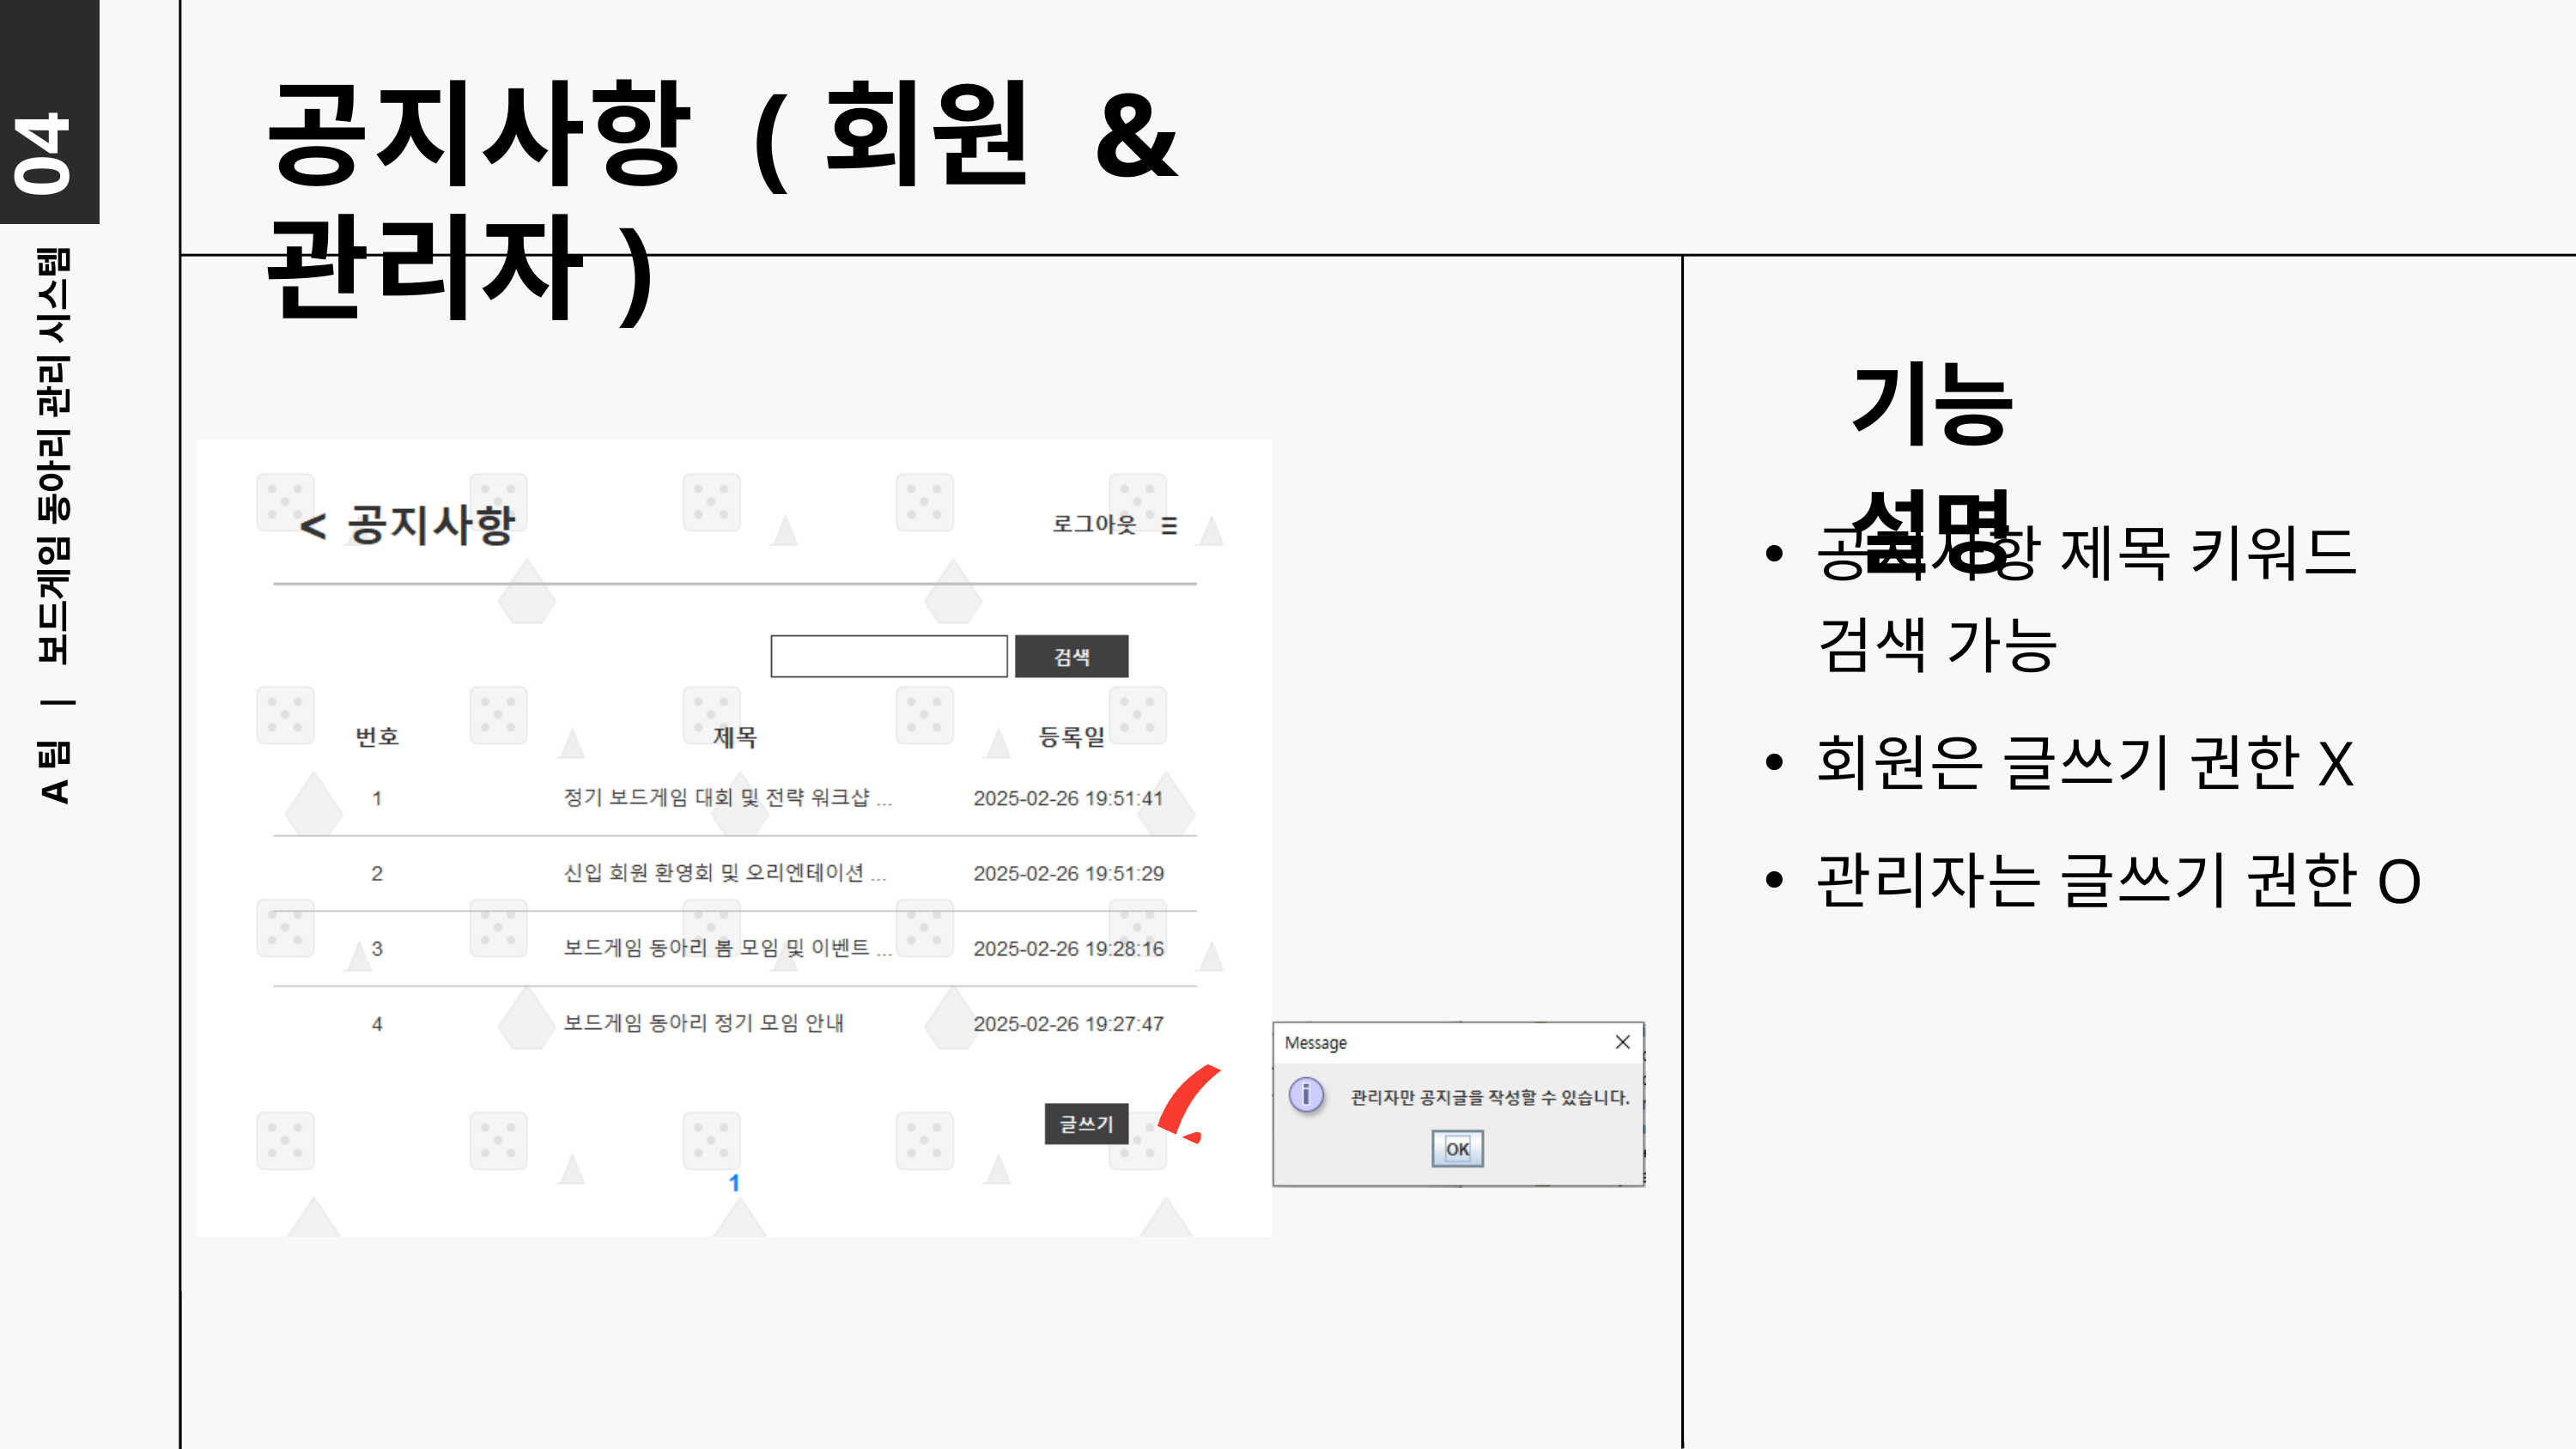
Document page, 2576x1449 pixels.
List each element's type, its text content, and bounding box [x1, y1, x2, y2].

text_box 기능 설명 [1755, 329, 2111, 585]
text_box 관리자는 글쓰기 권한O [1712, 824, 2576, 916]
text_box [196, 440, 1273, 1237]
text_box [0, 0, 100, 225]
text_box A팀 | 보드게임 동아리 관리 시스템 [24, 233, 76, 828]
text_box 공지사항 (회원 & 관리자) [264, 65, 1504, 334]
text_box [1272, 1021, 1646, 1188]
text_box 공지사항 제목 키워드 검색 가능 [1712, 497, 2576, 681]
text_box [1120, 1039, 1283, 1168]
text_box 회원은 글쓰기 권한X [1712, 706, 2576, 798]
